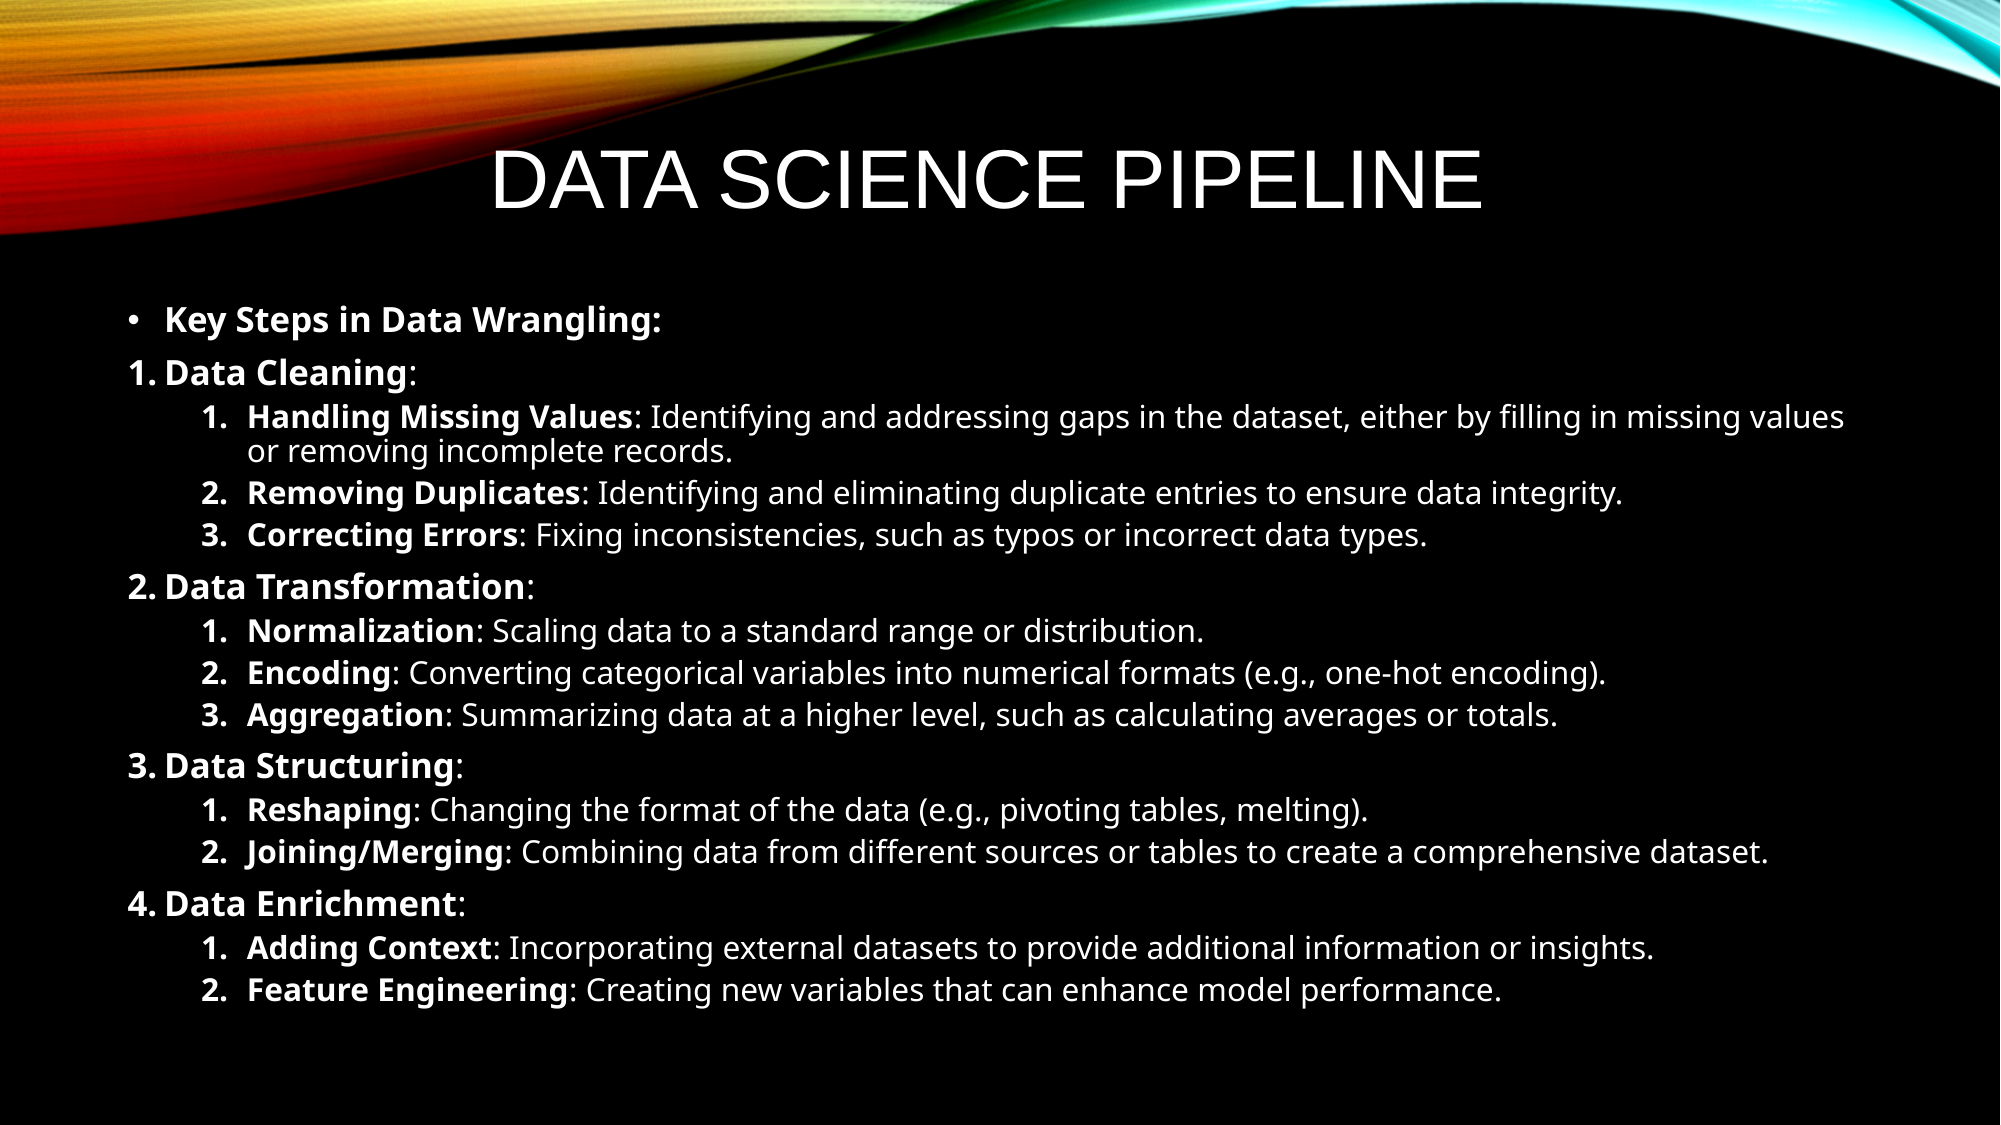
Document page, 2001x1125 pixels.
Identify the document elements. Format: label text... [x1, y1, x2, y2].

picture [0, 0, 2000, 237]
title Data Science Pipeline [474, 125, 1888, 295]
list Key Steps in Data Wrangling: Data Cleaning: Handling Missing Values: Identifying and addressing gaps in the dataset, either by filling in missing values or removing incomplete records. Removing Duplicates: Identifying and eliminating duplicate entries to ensure data integrity. Correcting Errors: Fixing inconsistencies, such as typos or incorrect data types. Data Transformation: Normalization: Scaling data to a standard range or distribution. Encoding: Converting categorical variables into numerical formats (e.g., one-hot encoding). Aggregation: Summarizing data at a higher level, such as calculating averages or totals. Data Structuring: Reshaping: Changing the format of the data (e.g., pivoting tables, melting). Joining/Merging: Combining data from different sources or tables to create a comprehensive dataset. Data Enrichment: Adding Context: Incorporating external datasets to provide additional information or insights. Feature Engineering: Creating new variables that can enhance model performance. [112, 295, 1888, 1021]
